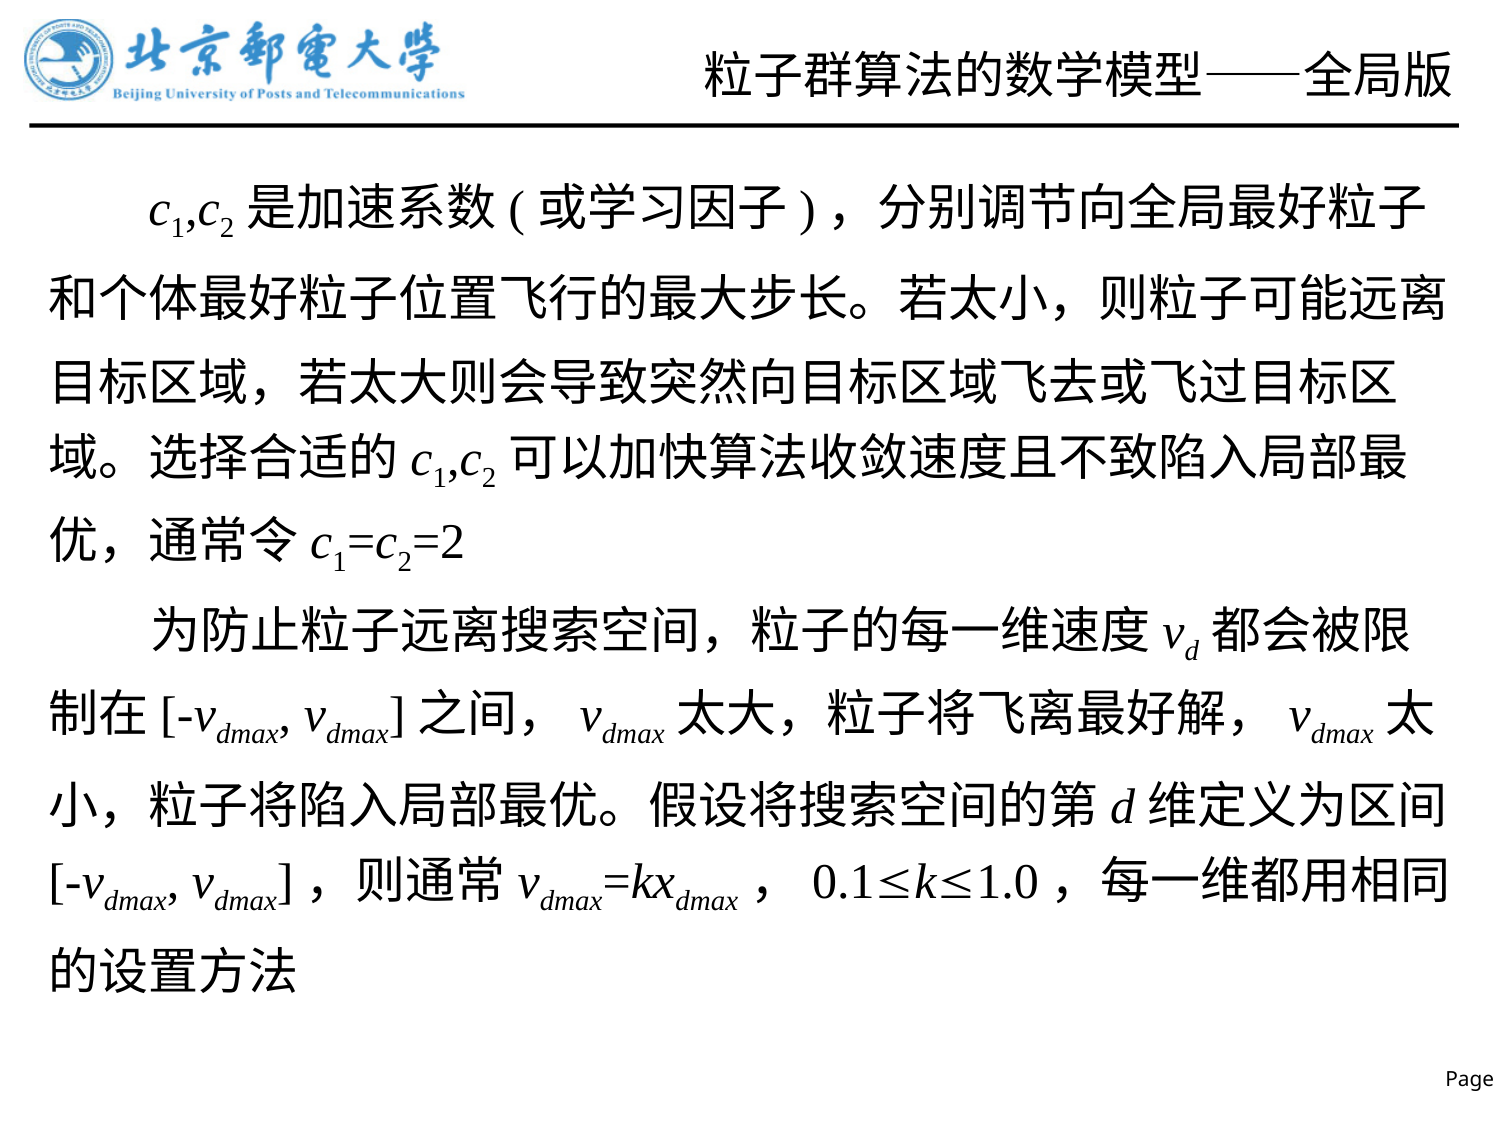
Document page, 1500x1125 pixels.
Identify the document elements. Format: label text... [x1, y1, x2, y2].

title 粒子群算法的数学模型——全局版 [530, 16, 1469, 130]
picture [23, 19, 467, 102]
text_box c1,c2是加速系数(或学习因子)，分别调节向全局最好粒子和个体最好粒子位置飞行的最大步长。若太小，则粒子可能远离目标区域，若太大则会导致突然向目标区域飞去或飞过目标区域。选择合适的c1,c2可以加快算法收敛速度且不致陷入局部最优，通常令c1=c2=2 为防止粒子远离搜索空间，粒子的每一维速度vd都会被限制在[-vdmax, vdmax]之间，vdmax太大，粒子将飞离最好解，vdmax太小，粒子将陷入局部最优。假设将搜索空间的第d维定义为区间[-vdmax, vdmax]，则通常vdmax=kxdmax，0.1k1.0，每一维都用相同的设置方法 [33, 152, 1469, 1008]
